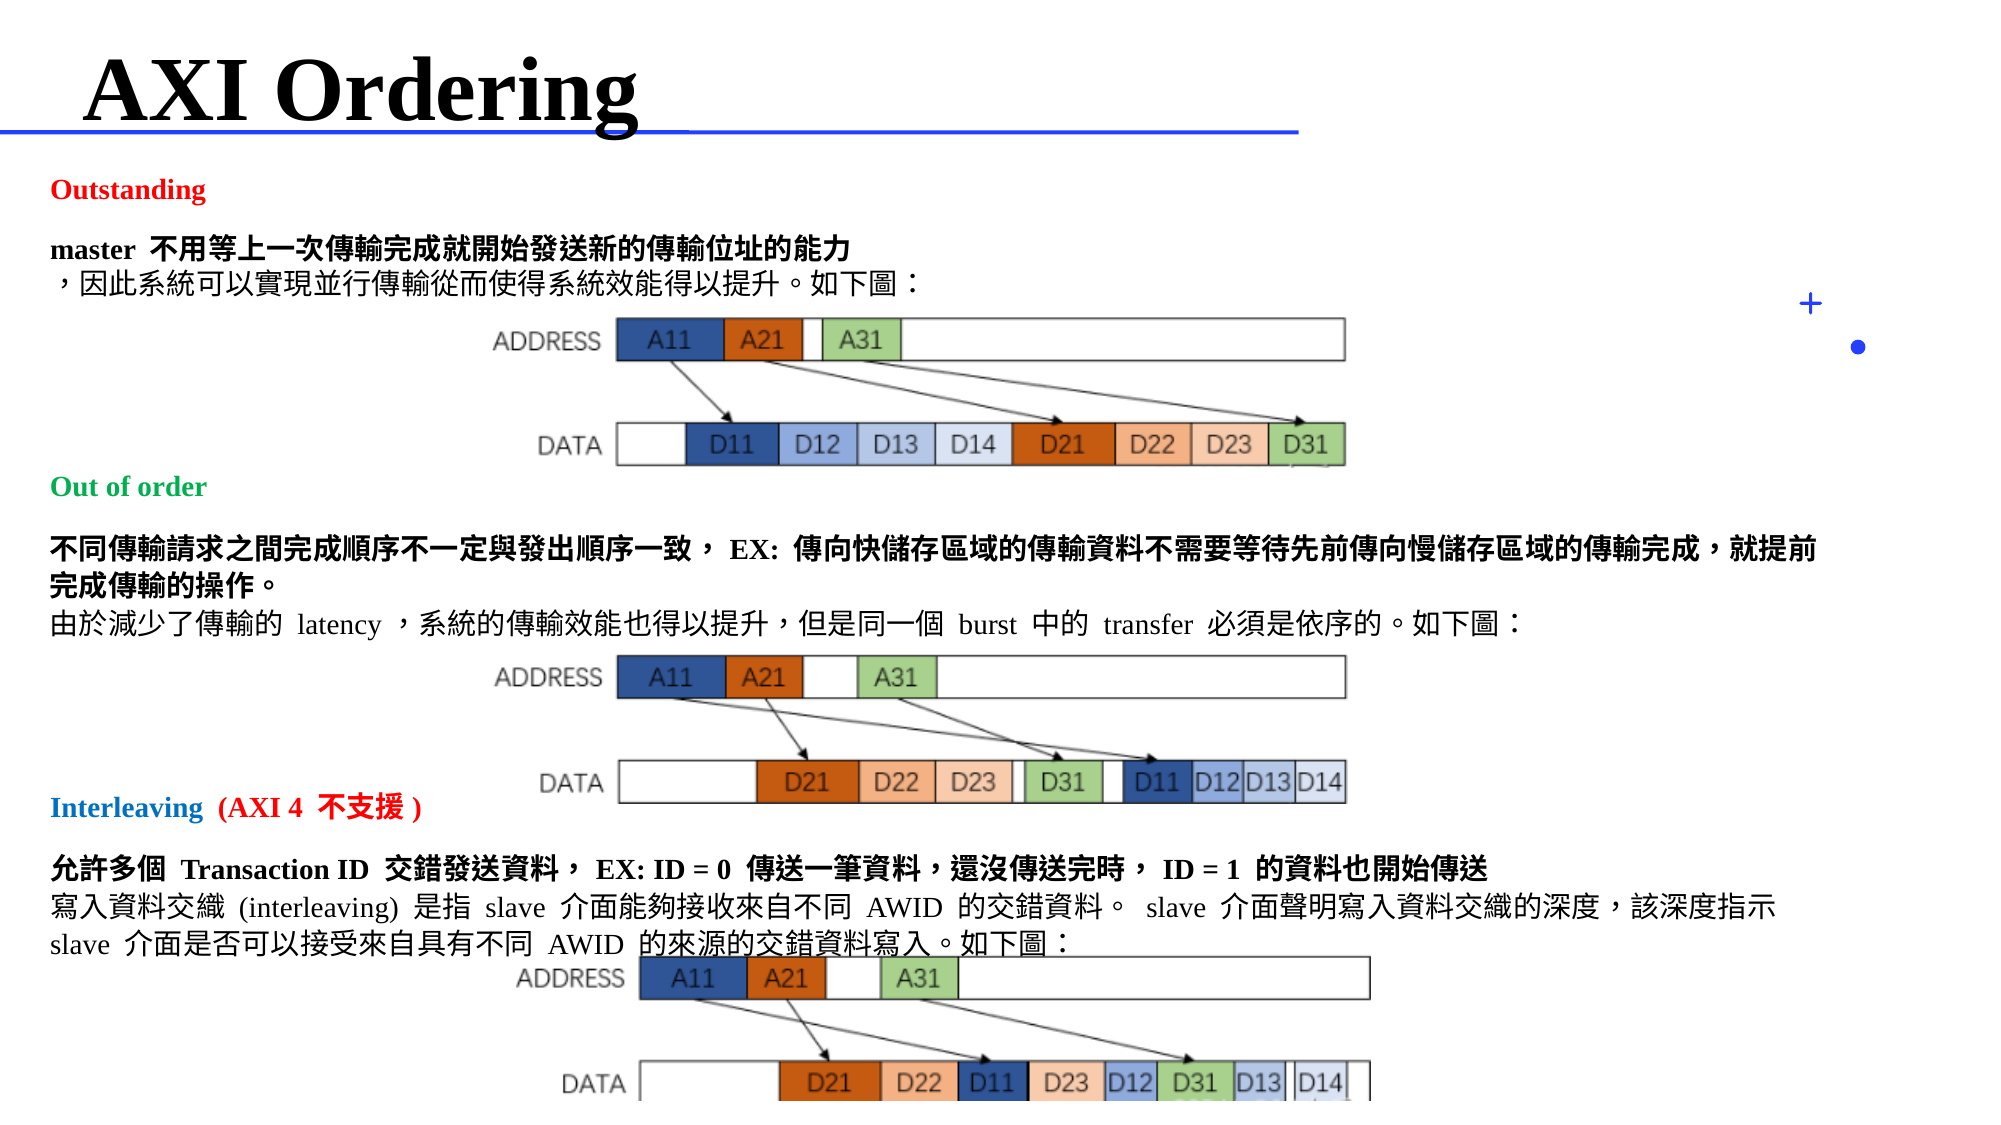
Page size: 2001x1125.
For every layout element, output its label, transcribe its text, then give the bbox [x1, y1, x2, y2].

text_box Outstanding master 不用等上一次傳輸完成就開始發送新的傳輸位址的能力 ，因此系統可以實現並行傳輸從而使得系統效能得以提升。如下圖： [35, 162, 1851, 308]
text_box Interleaving (AXI 4 不支援) 允許多個 Transaction ID 交錯發送資料，EX: ID = 0 傳送一筆資料，還沒傳送完時，ID = 1 的資料也開始傳送 寫入資料交織 (interleaving) 是指 slave 介面能夠接收來自不同 AWID 的交錯資料。 slave 介面聲明寫入資料交織的深度，該深度指示 slave 介面是否可以接受來自具有不同 AWID 的來源的交錯資料寫入。如下圖： [35, 778, 1851, 968]
picture [515, 947, 1371, 1101]
title AXI Ordering [67, 0, 1083, 148]
picture [486, 649, 1348, 804]
picture [492, 313, 1351, 468]
text_box Out of order 不同傳輸請求之間完成順序不一定與發出順序一致，EX: 傳向快儲存區域的傳輸資料不需要等待先前傳向慢儲存區域的傳輸完成，就提前完成傳輸的操作。 由於減少了傳輸的 latency，系統的傳輸效能也得以提升，但是同一個 burst 中的 transfer 必須是依序的。如下圖： [35, 457, 1851, 648]
